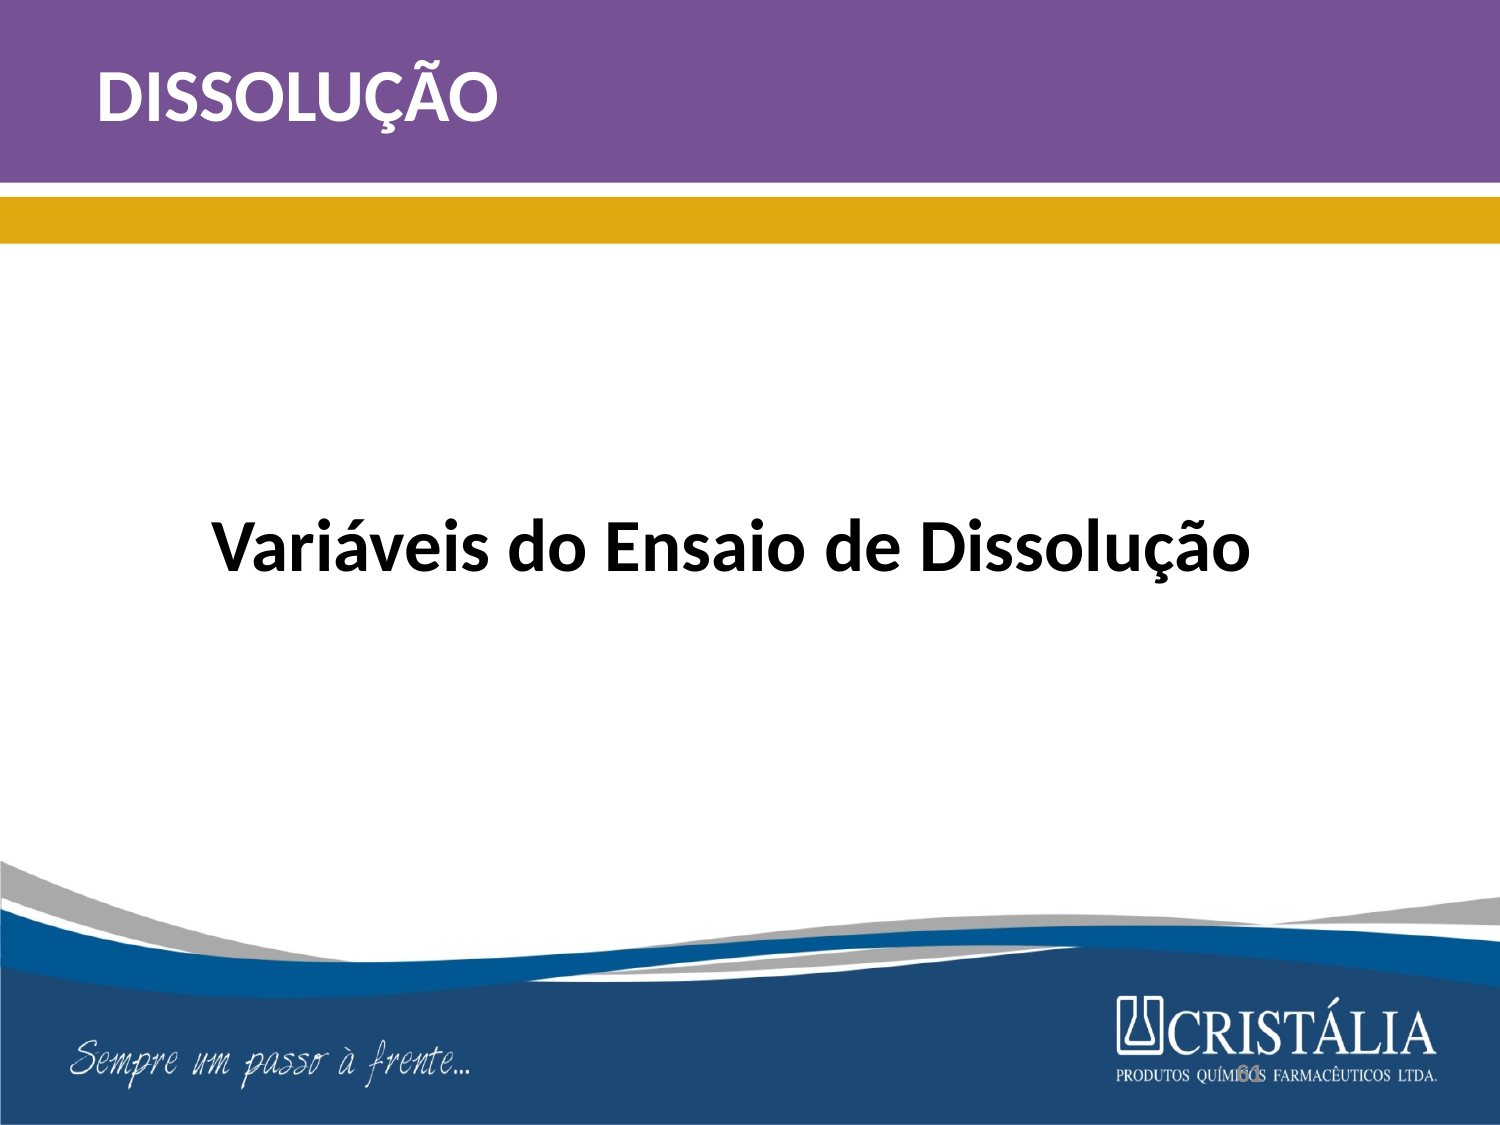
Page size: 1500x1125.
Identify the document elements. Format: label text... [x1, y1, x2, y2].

text_box Variáveis do Ensaio de Dissolução [112, 444, 1353, 730]
picture [0, 861, 1500, 1125]
title DISSOLUÇÃO [81, 0, 1322, 184]
slide_number 61 [1074, 1042, 1425, 1103]
